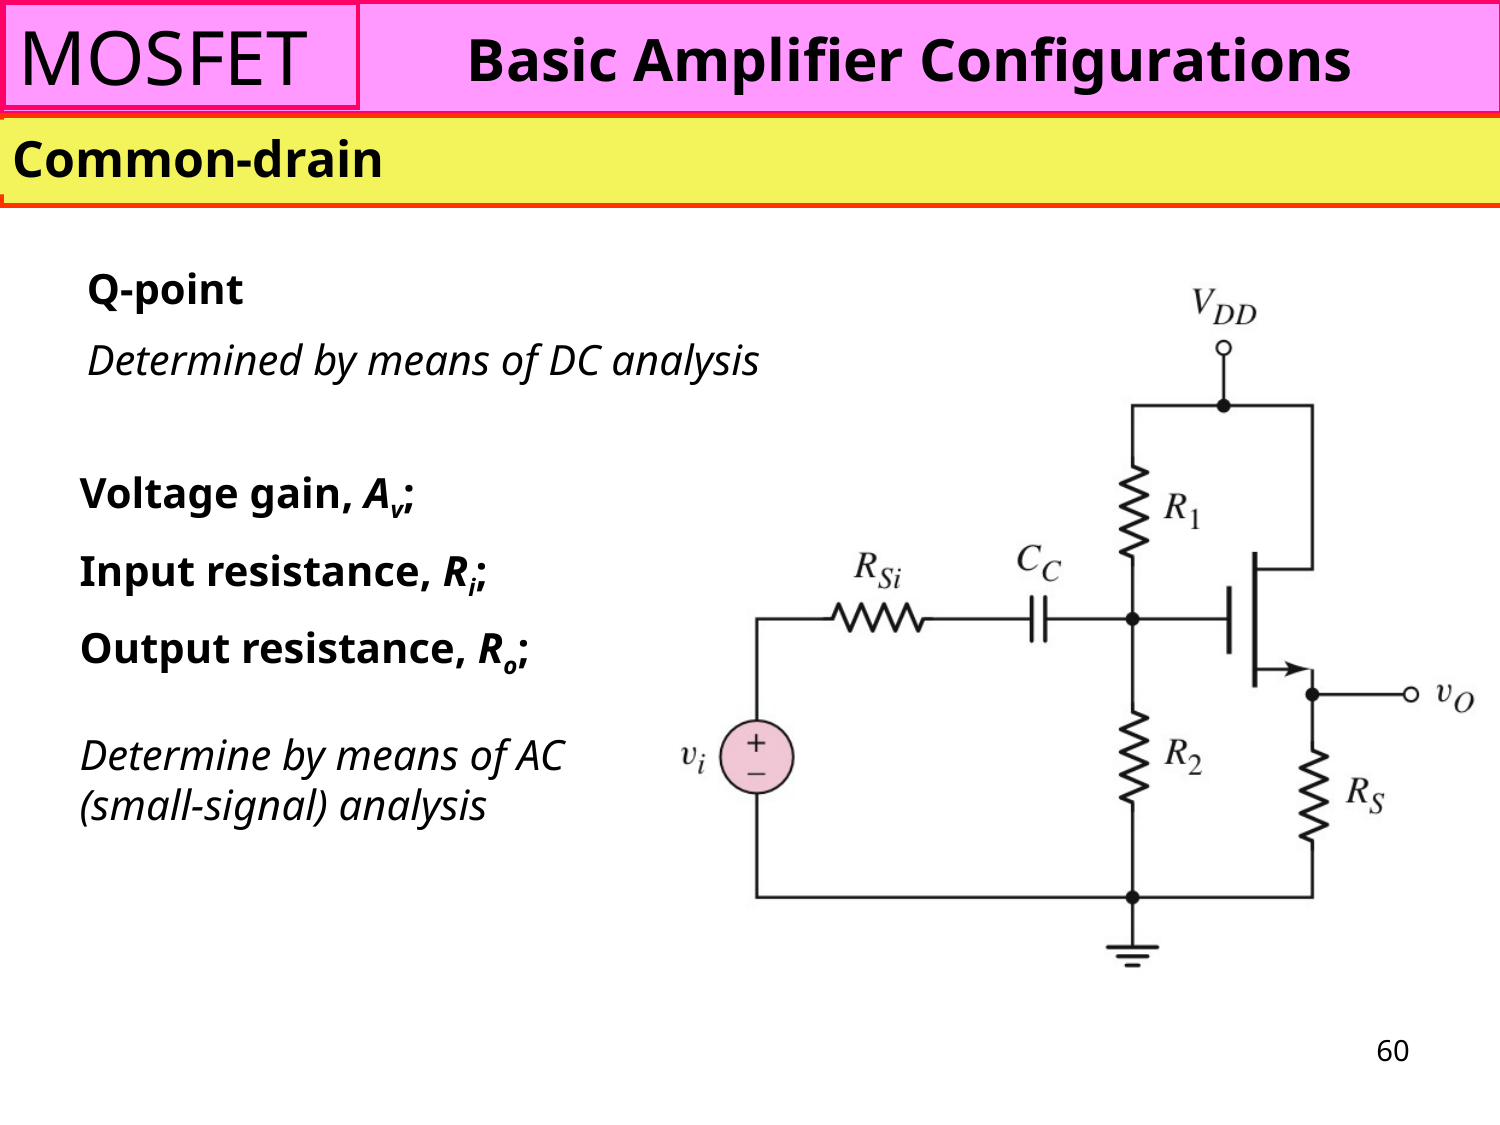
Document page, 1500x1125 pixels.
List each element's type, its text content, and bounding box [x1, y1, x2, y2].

text_box [1, 1, 1500, 114]
text_box Common-drain [0, 119, 400, 195]
text_box Voltage gain, Av; Input resistance, Ri; Output resistance, Ro; Determine by means of AC (small-signal) analysis [64, 459, 636, 837]
slide_number 60 [1074, 1024, 1426, 1103]
text_box [2, 115, 1500, 206]
picture [678, 281, 1477, 977]
text_box Basic Amplifier Configurations [452, 15, 1368, 101]
text_box MOSFET [3, 3, 358, 108]
text_box Q-point Determined by means of DC analysis [72, 255, 776, 392]
